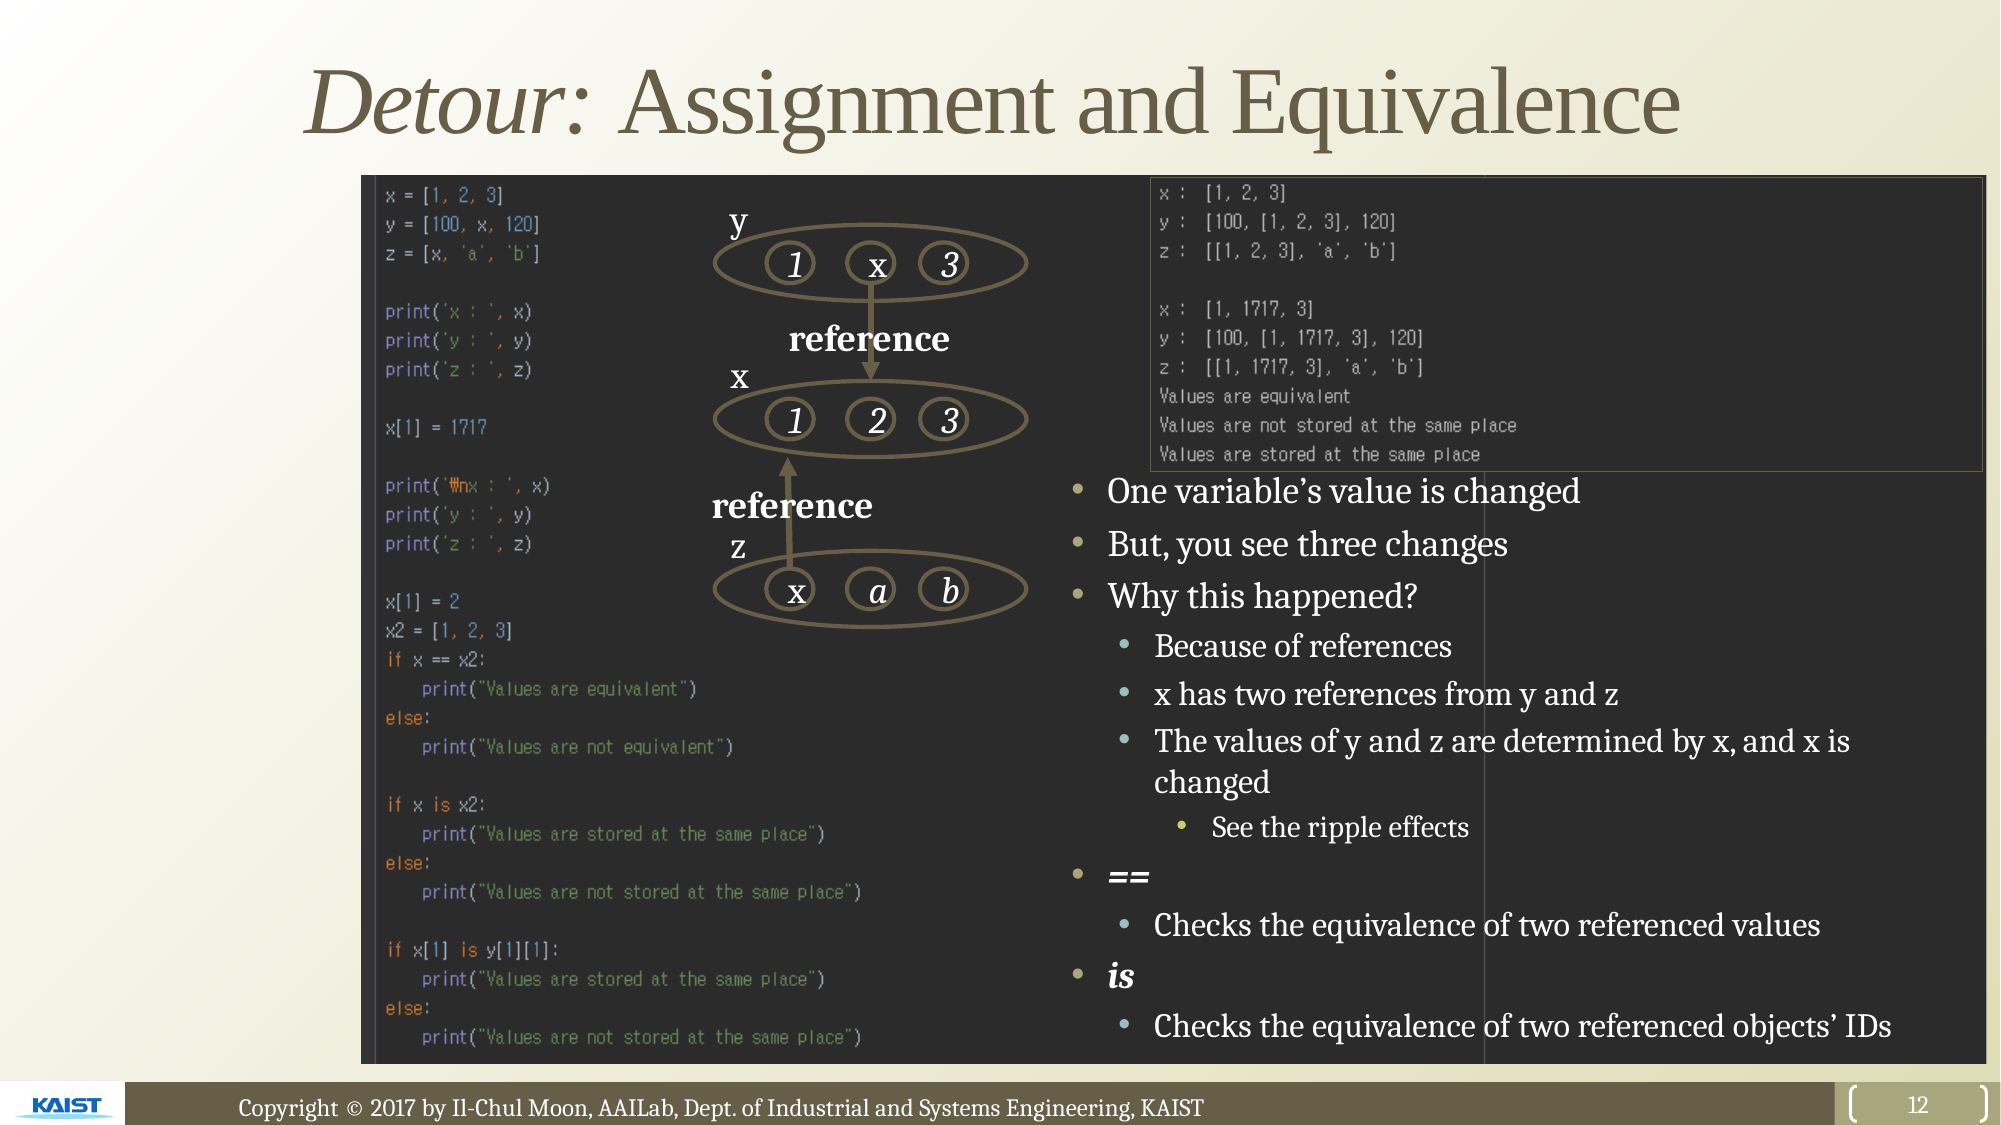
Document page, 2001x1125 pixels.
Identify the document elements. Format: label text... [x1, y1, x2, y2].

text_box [360, 175, 1987, 1064]
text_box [787, 456, 791, 570]
picture [0, 1081, 125, 1125]
title Detour: Assignment and Equivalence [289, 15, 1988, 175]
slide_number 12 [1848, 1084, 1988, 1123]
